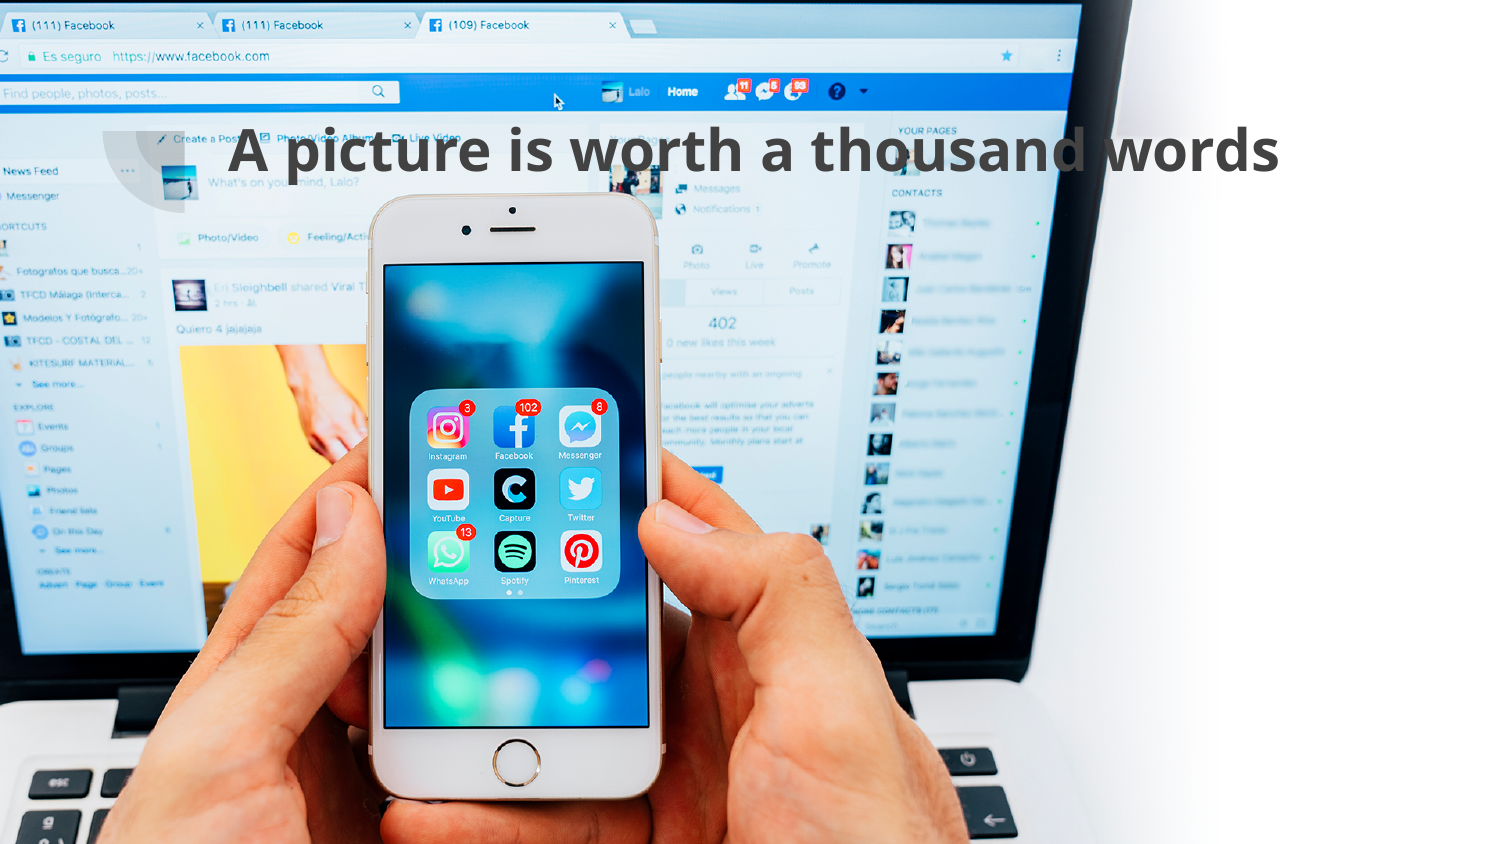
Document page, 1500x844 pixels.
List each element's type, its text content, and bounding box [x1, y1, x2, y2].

title A picture is worth a thousand words [213, 98, 1368, 263]
picture [0, 0, 1500, 844]
